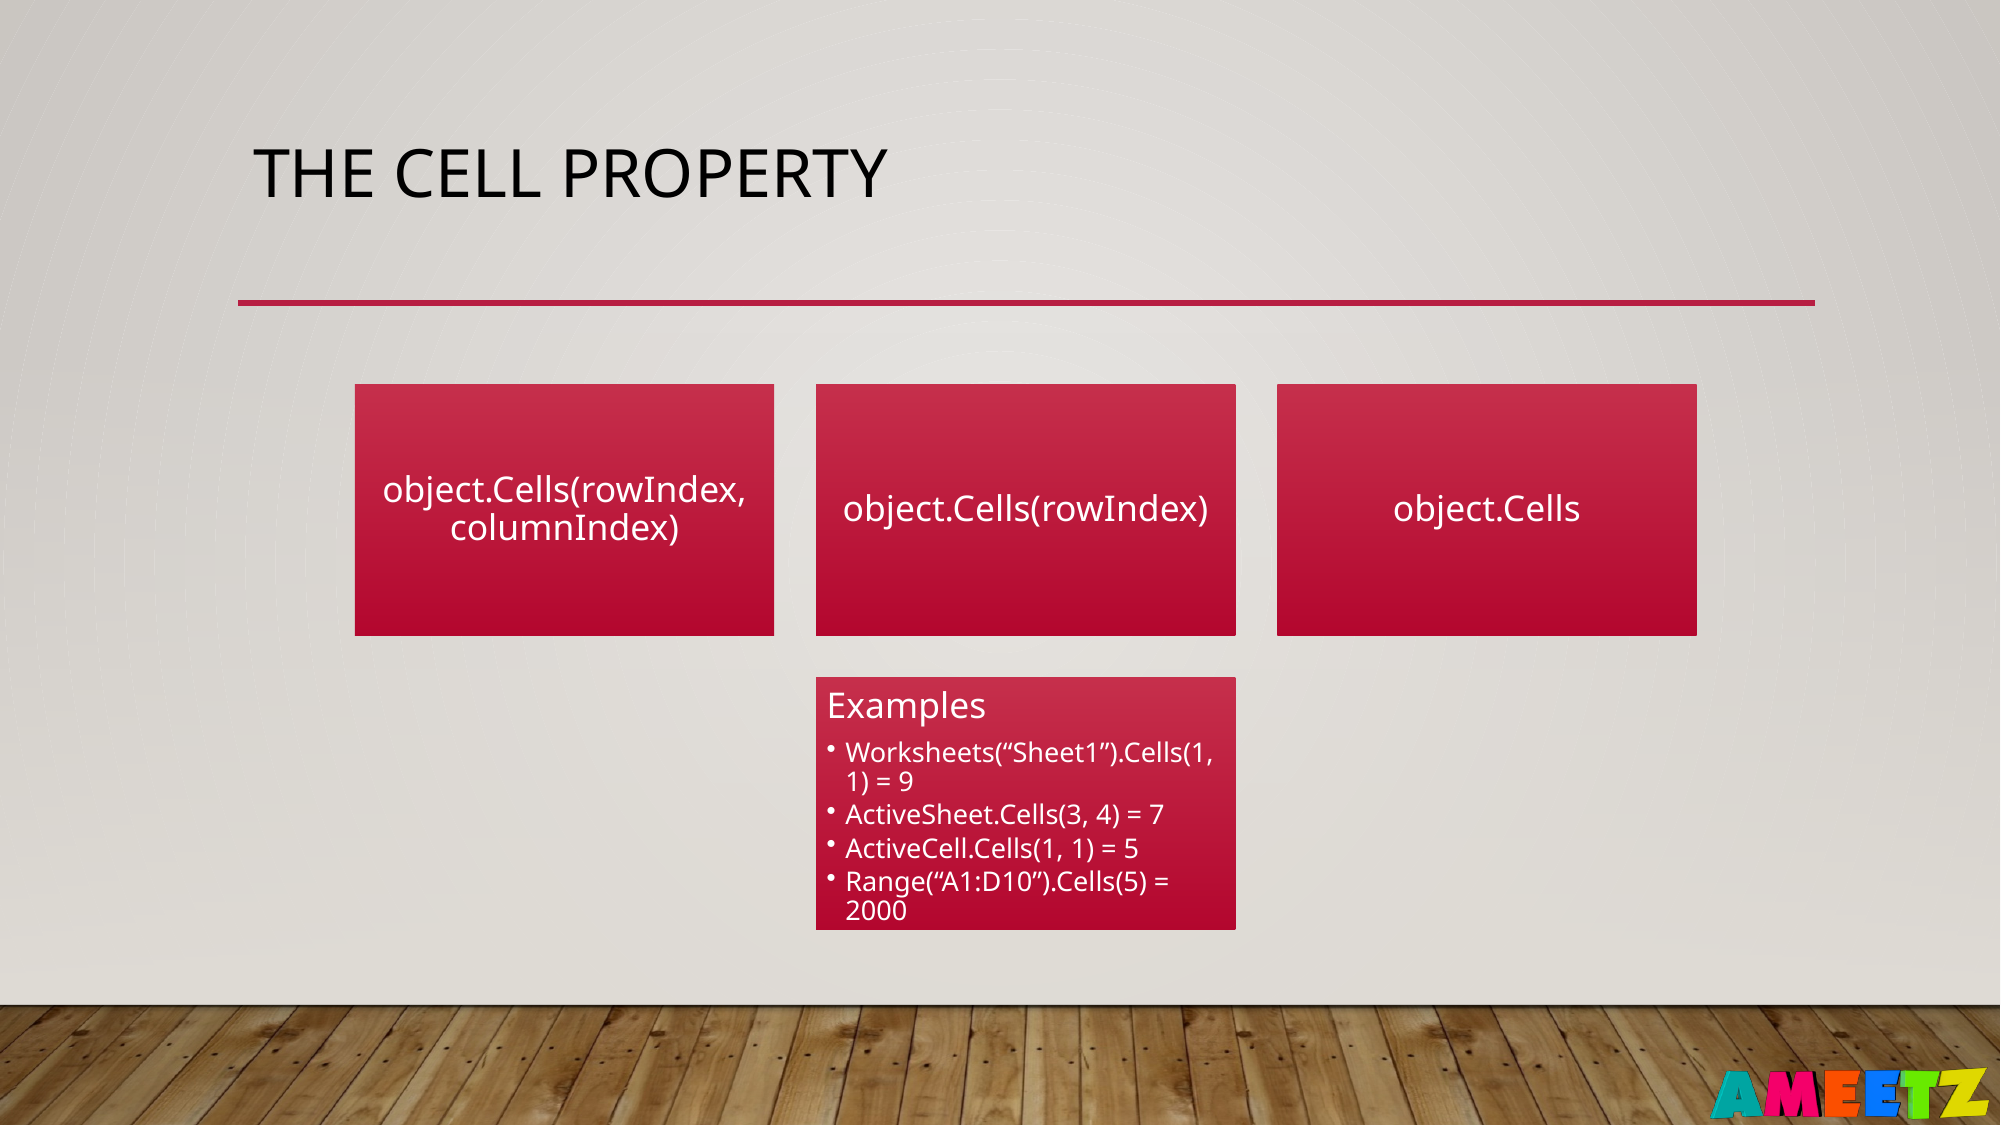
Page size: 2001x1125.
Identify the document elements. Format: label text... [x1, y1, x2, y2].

picture [0, 1005, 2001, 1125]
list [237, 383, 1814, 930]
title The Cell Property [238, 131, 1814, 305]
